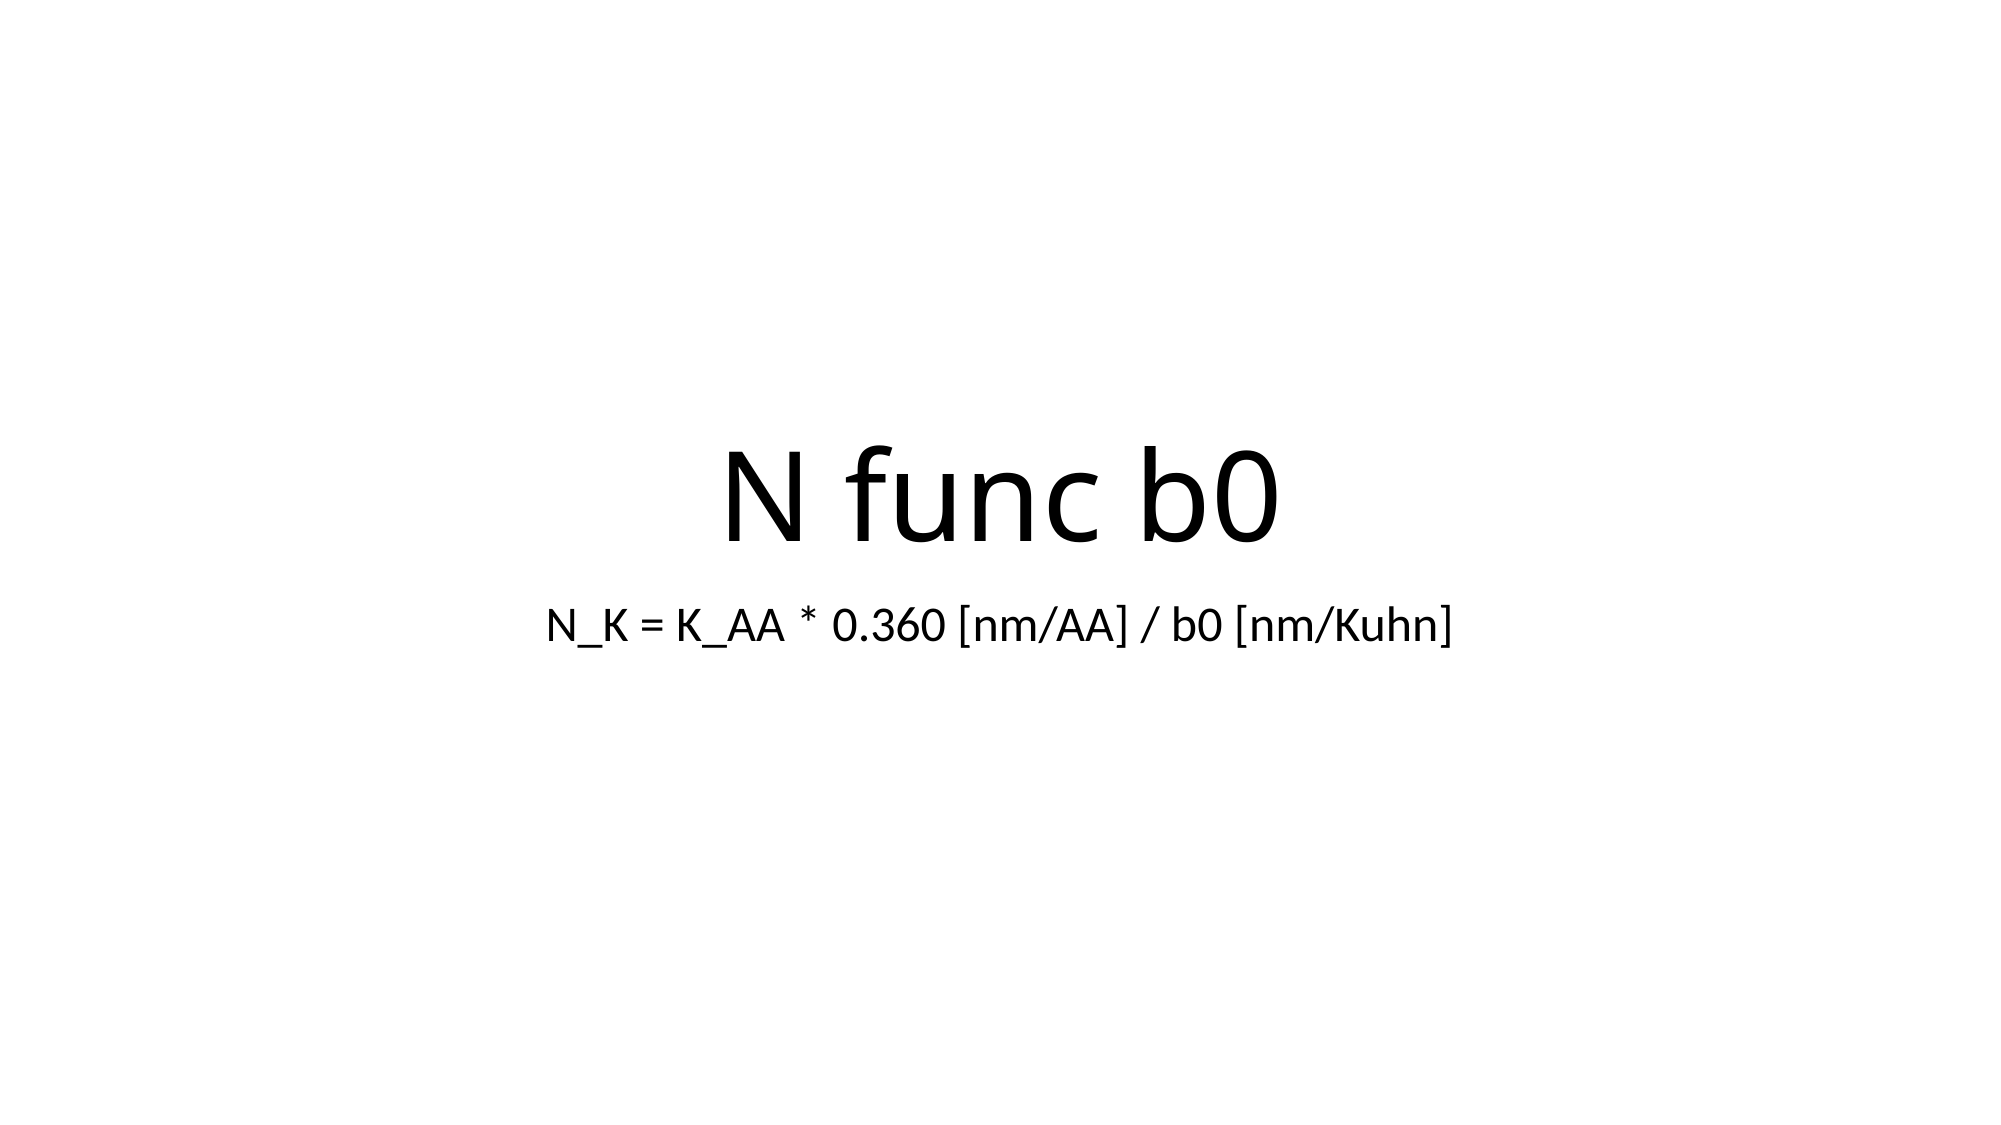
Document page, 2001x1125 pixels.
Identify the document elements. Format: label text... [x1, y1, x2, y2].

title N func b0 [249, 184, 1750, 576]
subtitle N_K = K_AA * 0.360 [nm/AA] / b0 [nm/Kuhn] [249, 590, 1750, 863]
